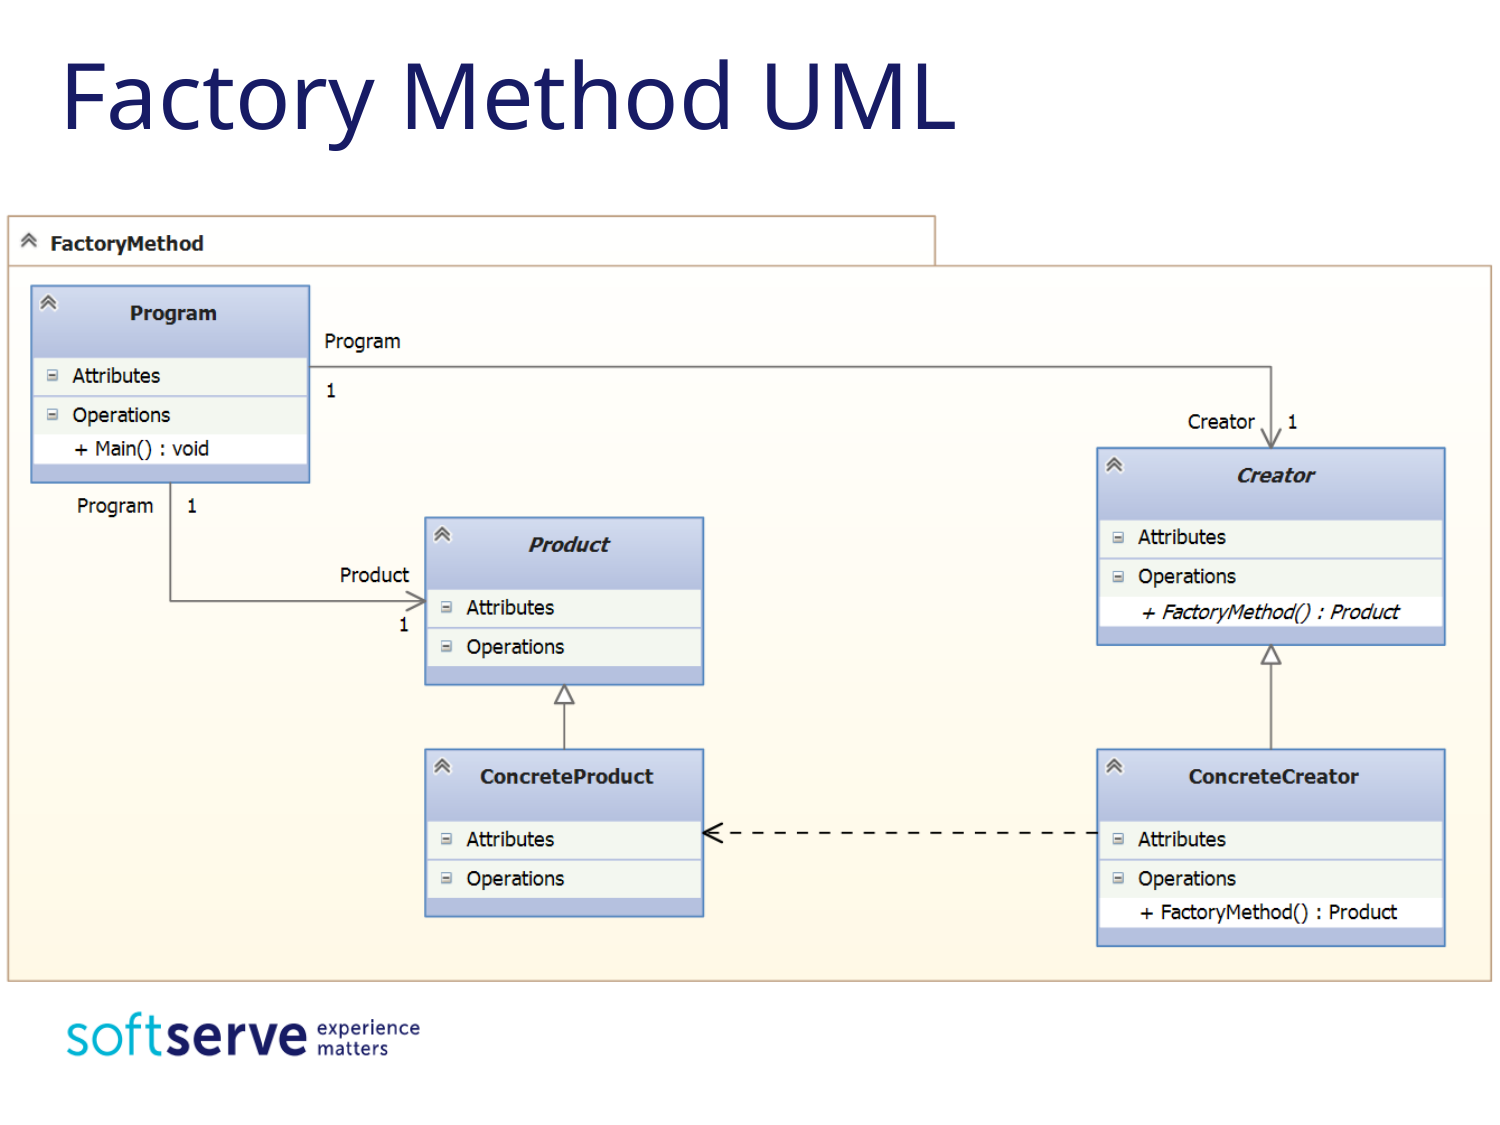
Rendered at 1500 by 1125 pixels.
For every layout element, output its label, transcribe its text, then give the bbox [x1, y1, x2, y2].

title Factory Method UML [44, 56, 1468, 143]
picture [0, 206, 1500, 992]
